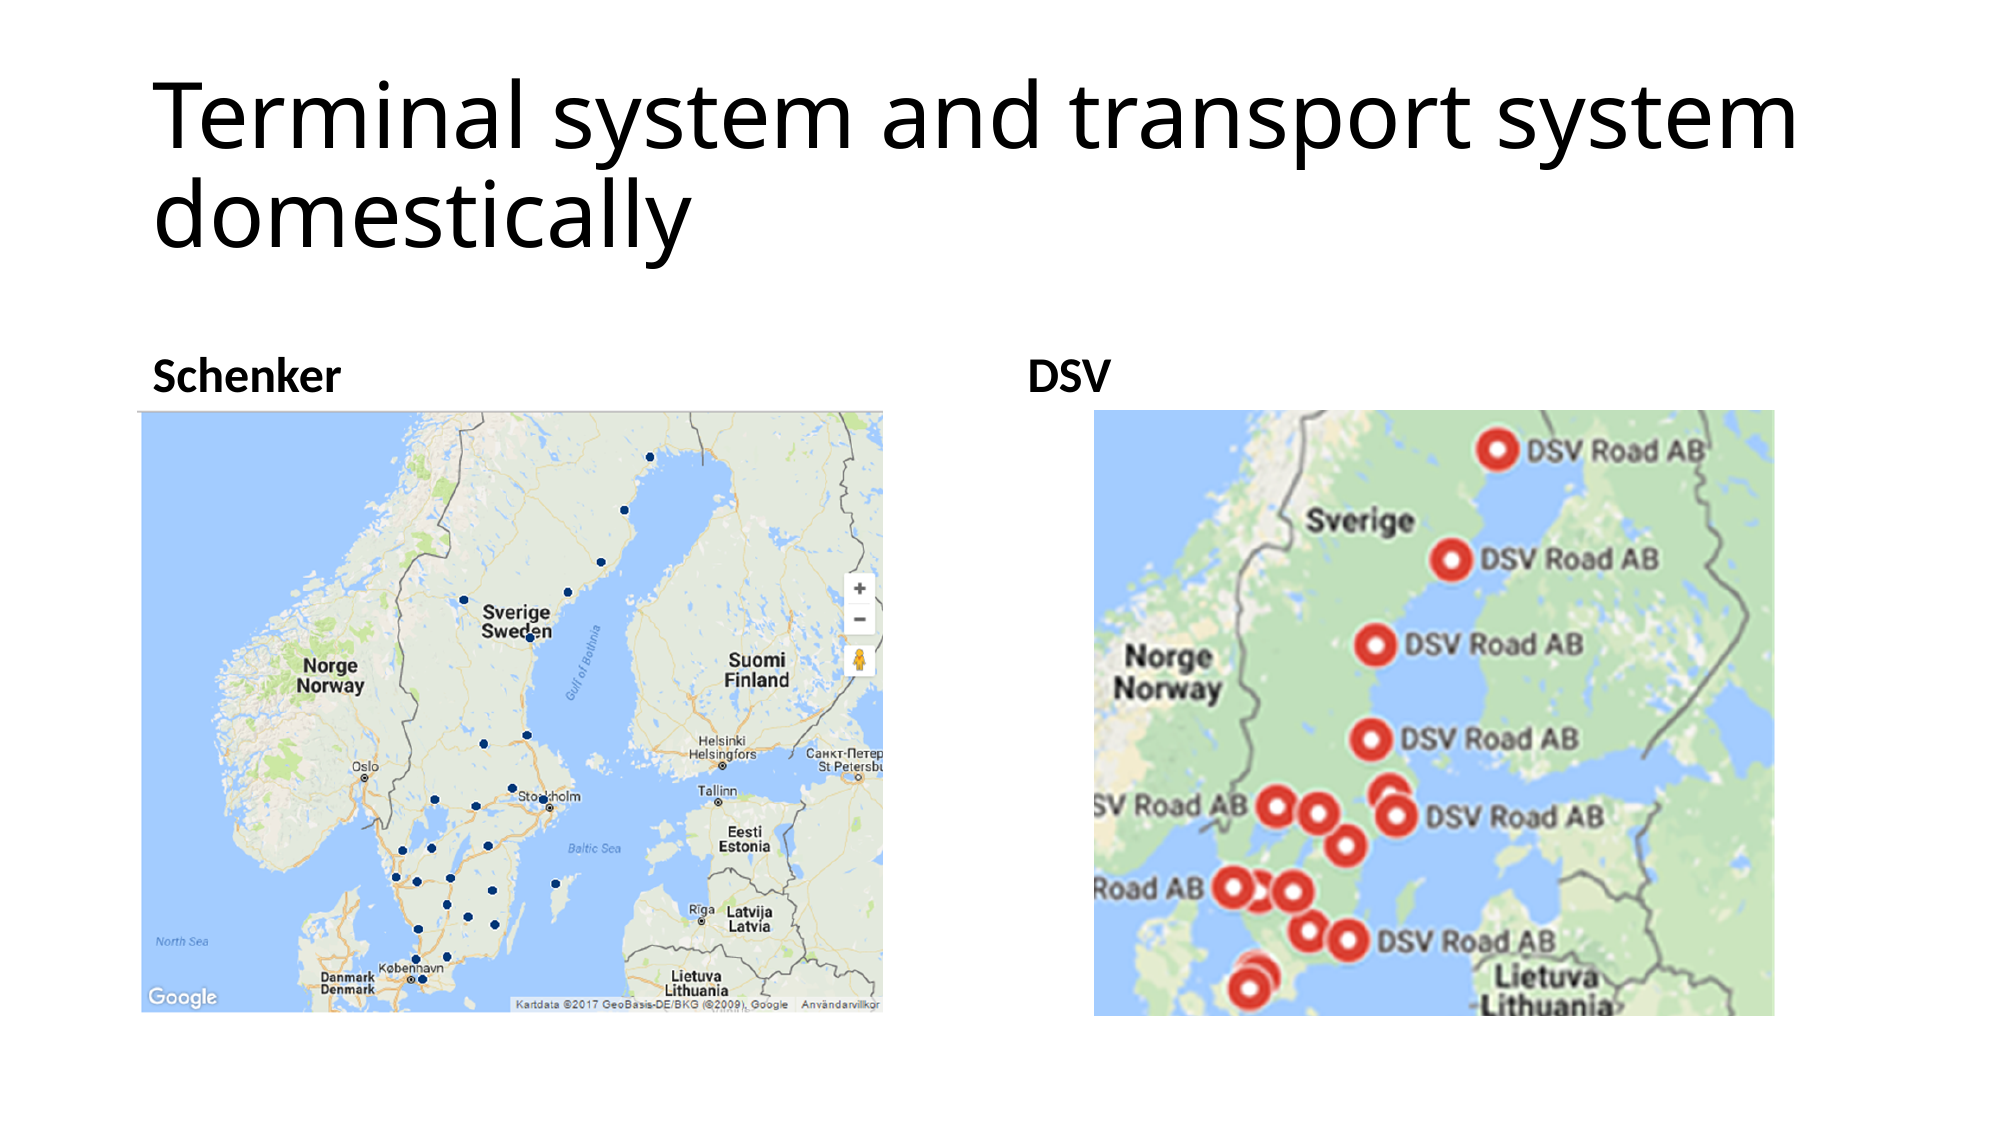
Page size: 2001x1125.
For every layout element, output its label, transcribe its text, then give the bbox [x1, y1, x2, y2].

list DSV [1012, 275, 1863, 411]
title Terminal system and transport system domestically [137, 59, 1863, 278]
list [137, 410, 883, 1016]
list Schenker [137, 275, 984, 411]
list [1094, 410, 1781, 1016]
